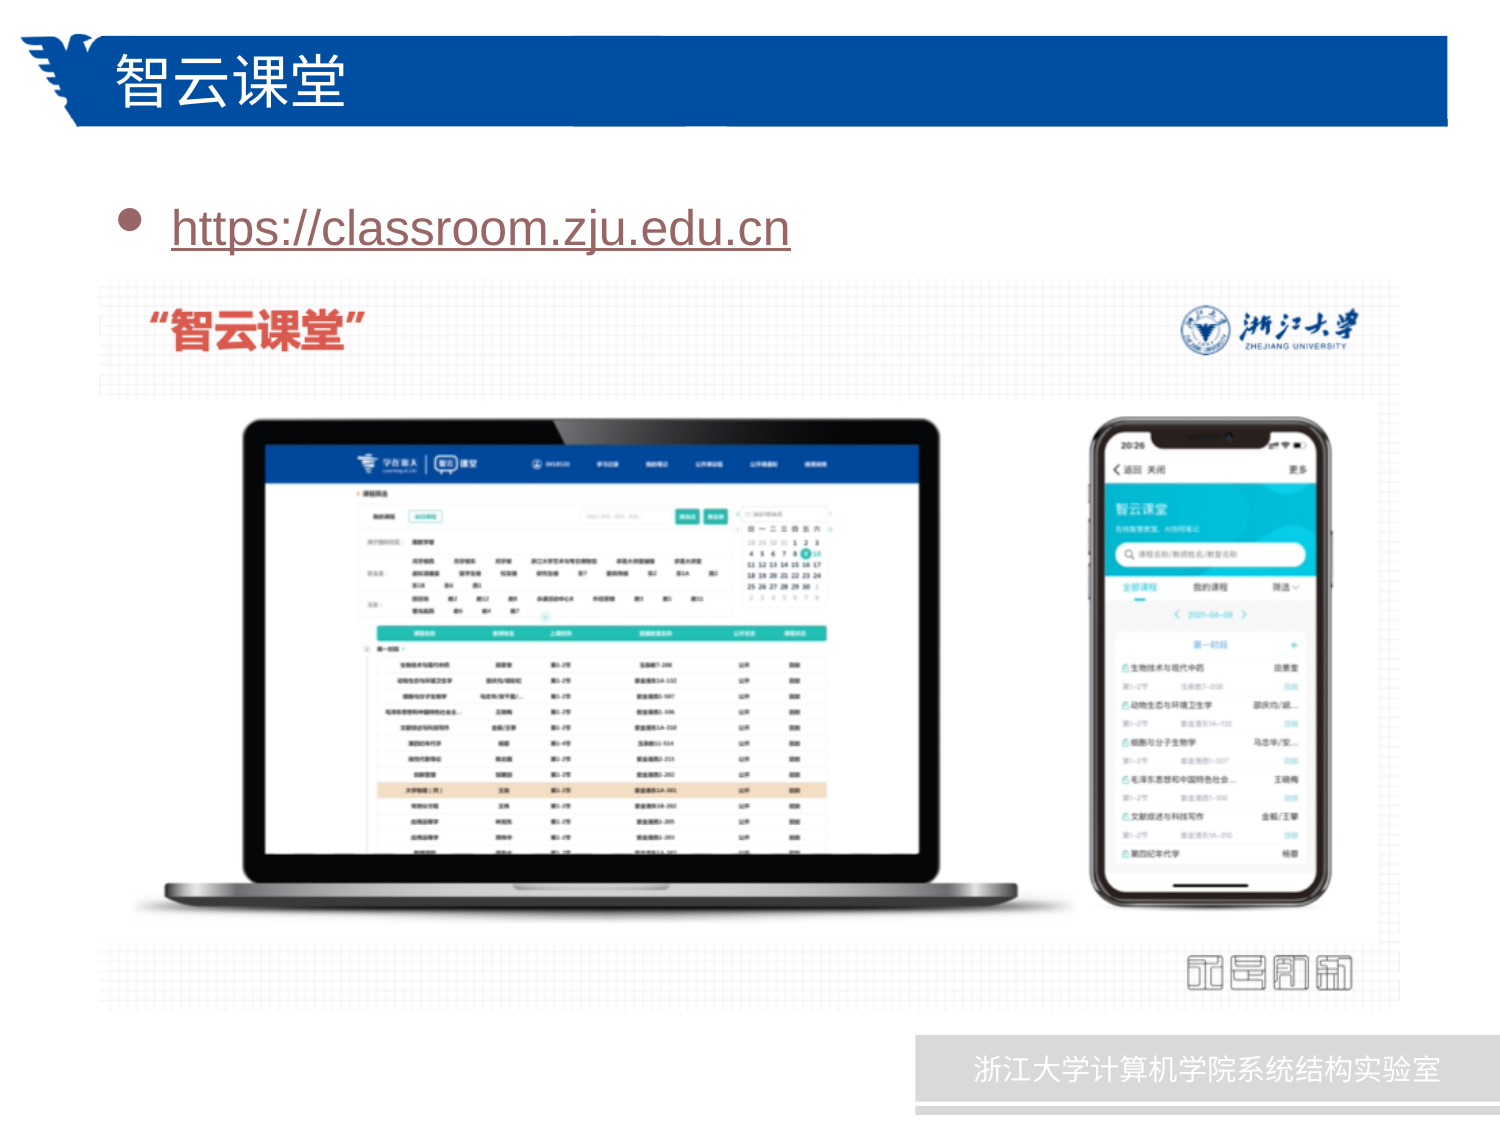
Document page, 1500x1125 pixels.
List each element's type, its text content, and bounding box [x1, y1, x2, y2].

picture [99, 278, 1401, 1011]
list https://classroom.zju.edu.cn [99, 187, 1400, 278]
title 智云课堂 [99, 37, 1347, 187]
picture [5, 19, 148, 127]
